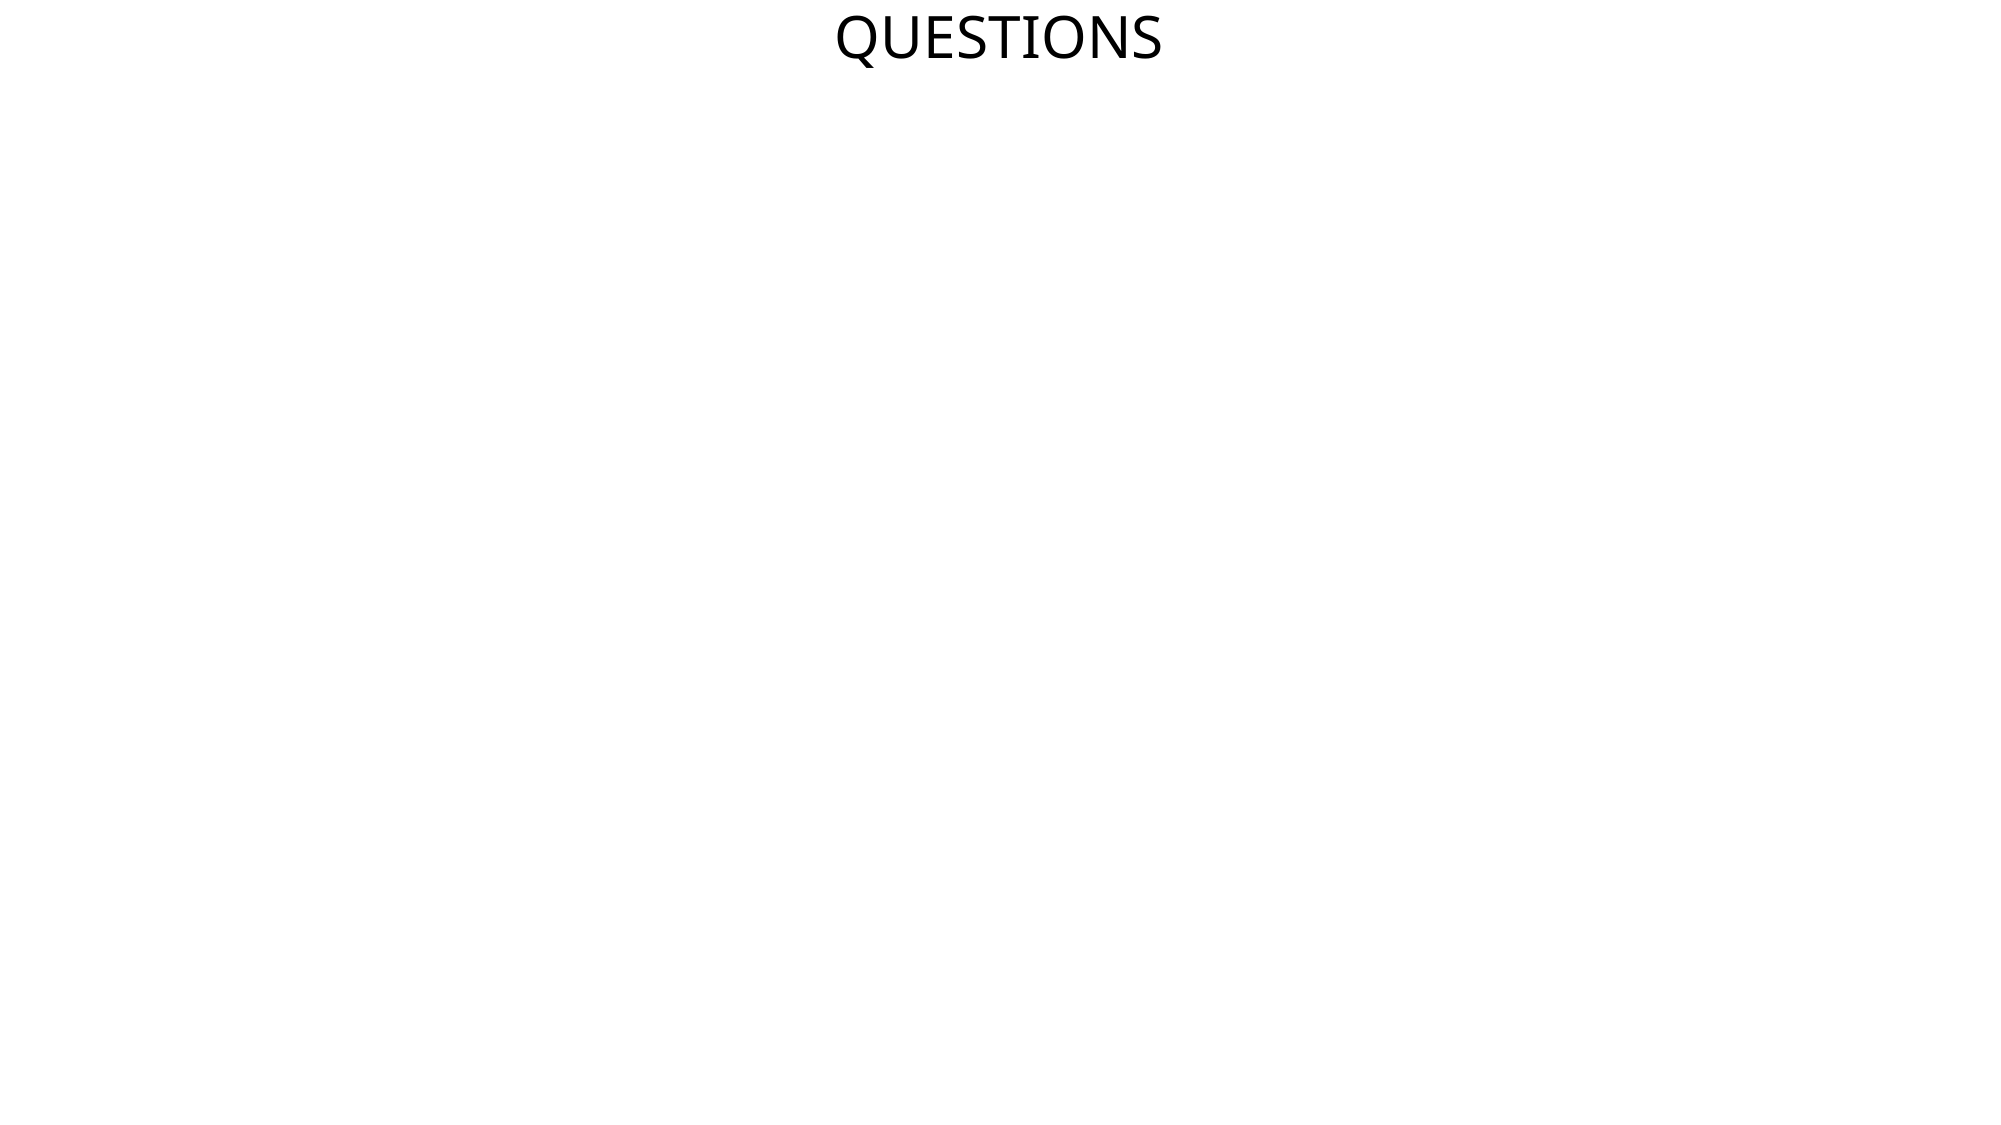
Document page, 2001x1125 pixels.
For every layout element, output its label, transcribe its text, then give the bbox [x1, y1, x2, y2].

title QUESTIONS [0, 0, 2000, 79]
